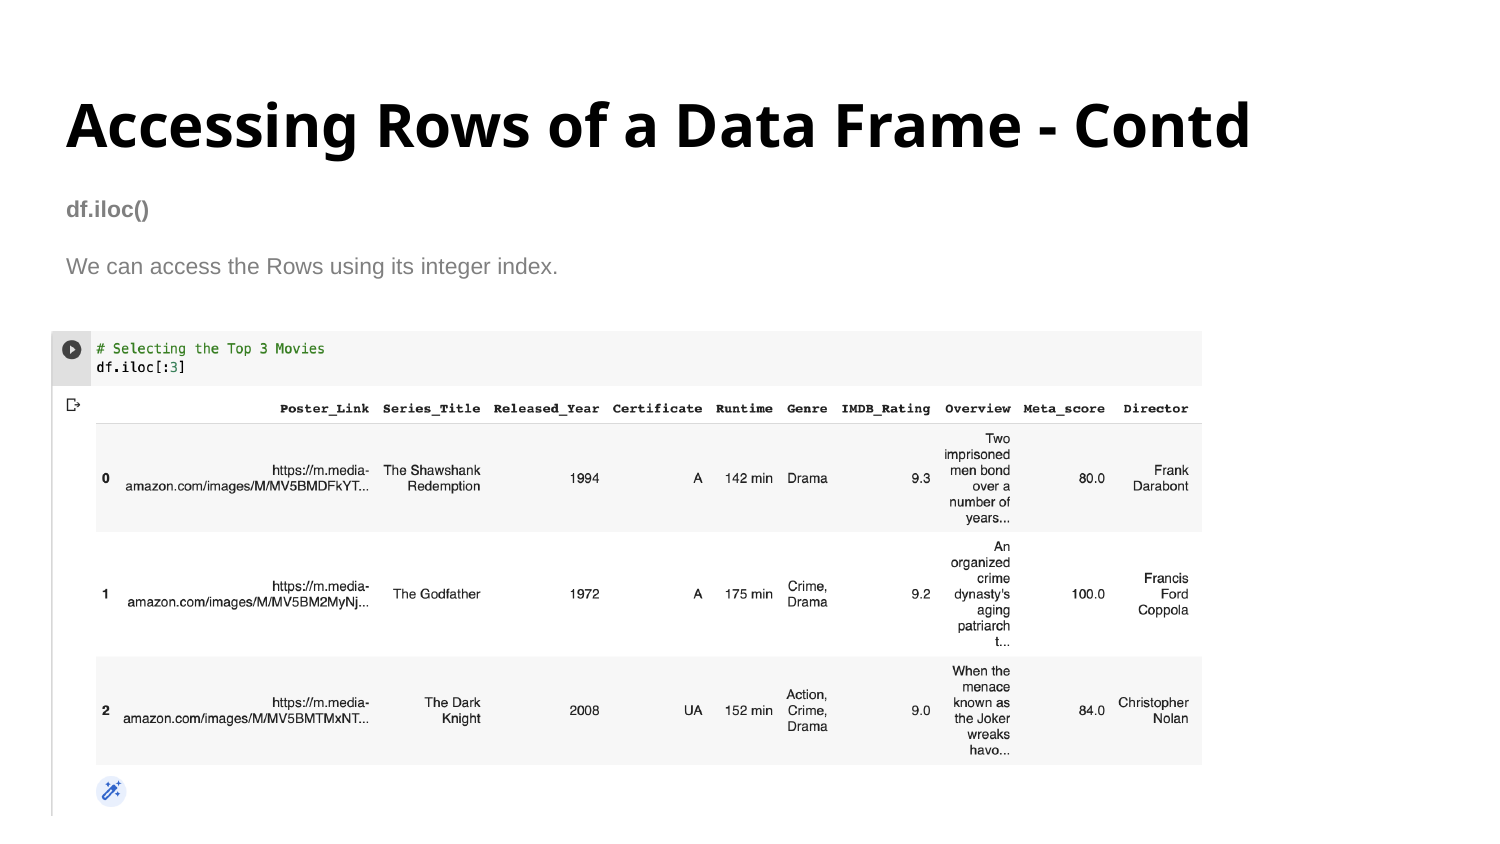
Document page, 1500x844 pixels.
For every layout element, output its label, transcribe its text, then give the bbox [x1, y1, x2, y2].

title Accessing Rows of a Data Frame - Contd [51, 72, 1449, 176]
picture [50, 331, 1202, 816]
list df.iloc() We can access the Rows using its integer index. [51, 175, 590, 297]
